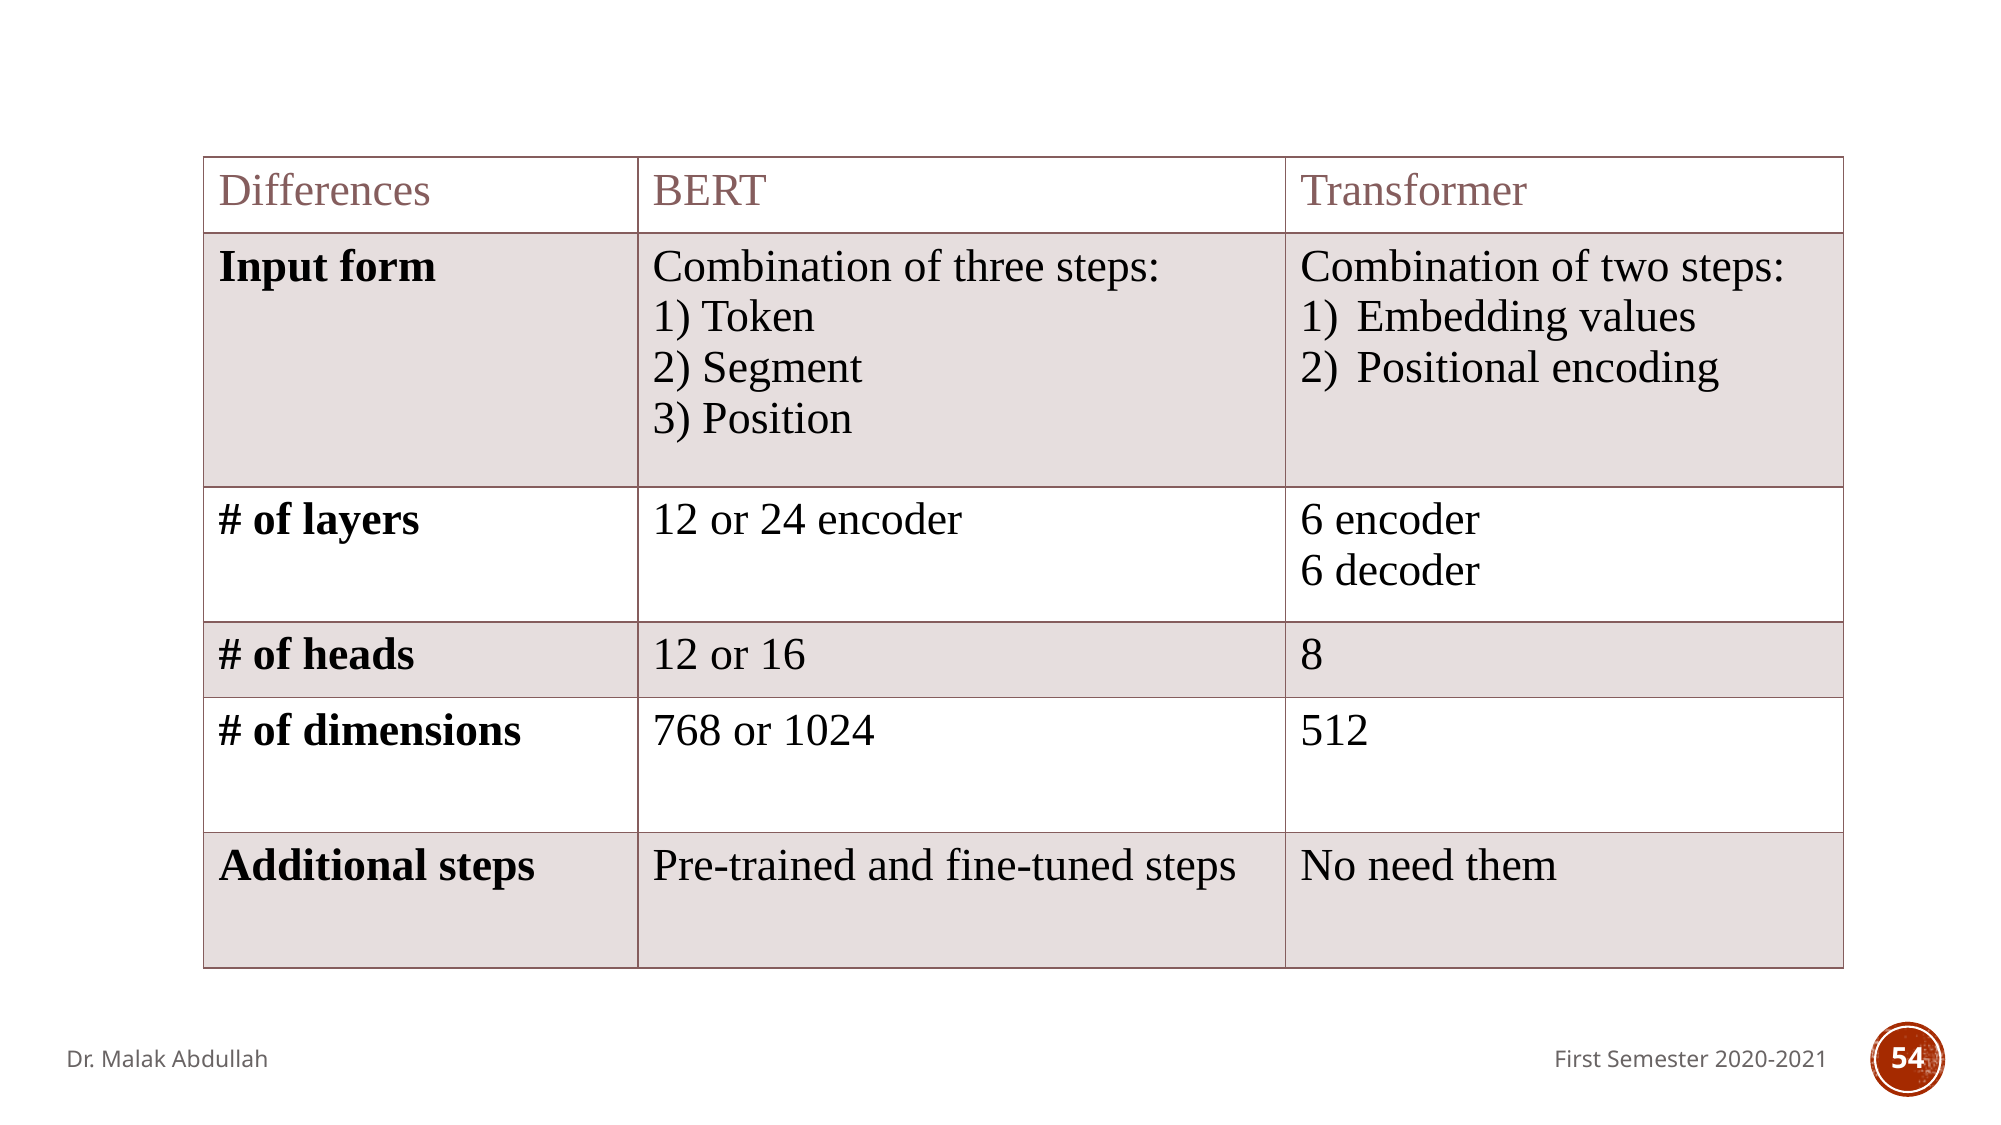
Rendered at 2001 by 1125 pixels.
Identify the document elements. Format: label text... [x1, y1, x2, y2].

table_cell 6 encoder 6 decoder [1286, 488, 1843, 621]
table_header BERT [639, 158, 1285, 232]
table_cell No need them [1286, 833, 1843, 967]
table_cell 768 or 1024 [639, 698, 1285, 832]
table_header Differences [204, 158, 637, 232]
table_cell Combination of two steps: Embedding values Positional encoding [1286, 234, 1843, 486]
table_cell # of heads [204, 623, 637, 697]
table_cell 512 [1286, 698, 1843, 832]
slide_number 54 [1855, 1028, 1961, 1089]
table_header Transformer [1286, 158, 1843, 232]
table_cell # of layers [204, 488, 637, 621]
table_cell Combination of three steps: 1) Token 2) Segment 3) Position [639, 234, 1285, 486]
table_cell Pre-trained and fine-tuned steps [639, 833, 1285, 967]
footer Dr. Malak Abdullah [51, 1028, 1217, 1089]
table_cell Input form [204, 234, 637, 486]
table_cell 12 or 24 encoder [639, 488, 1285, 621]
table_cell 12 or 16 [639, 623, 1285, 697]
table_cell Additional steps [204, 833, 637, 967]
table_cell 8 [1286, 623, 1843, 697]
table_cell # of dimensions [204, 698, 637, 832]
slide_number First Semester 2020-2021 [1306, 1028, 1844, 1089]
